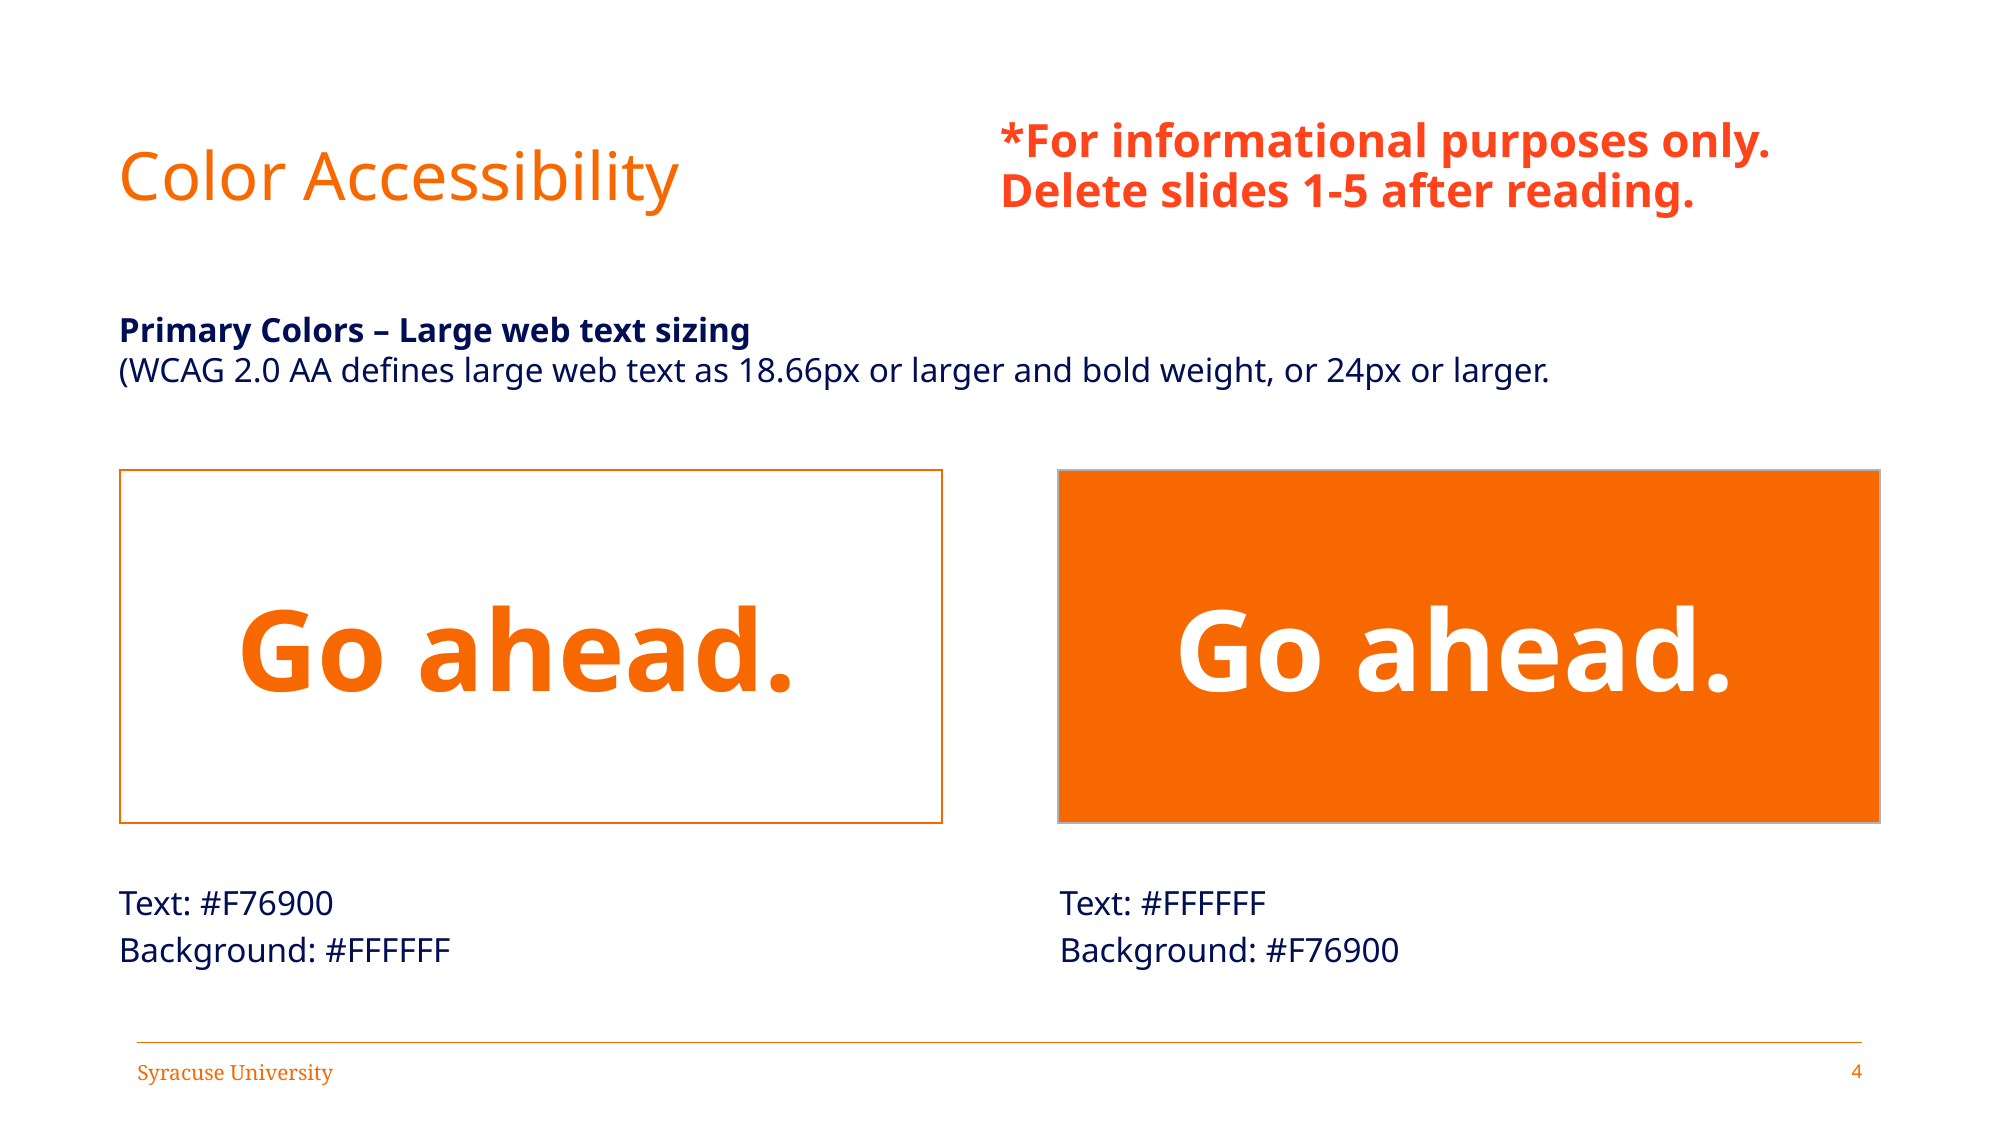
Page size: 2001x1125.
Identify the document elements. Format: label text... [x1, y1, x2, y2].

list *For informational purposes only. Delete slides 1-5 after reading. [999, 110, 1882, 255]
text_box Primary Colors – Large web text sizing (WCAG 2.0 AA defines large web text as 18.66px or larger and bold weight, or 24px or larger. [118, 309, 1882, 418]
text_box Text: #FFFFFF Background: #F76900 [1059, 873, 1882, 982]
text_box Go ahead. [1057, 469, 1881, 824]
text_box Text: #F76900 Background: #FFFFFF [118, 873, 941, 982]
text_box Go ahead. [119, 469, 943, 824]
title Color Accessibility [118, 106, 941, 251]
